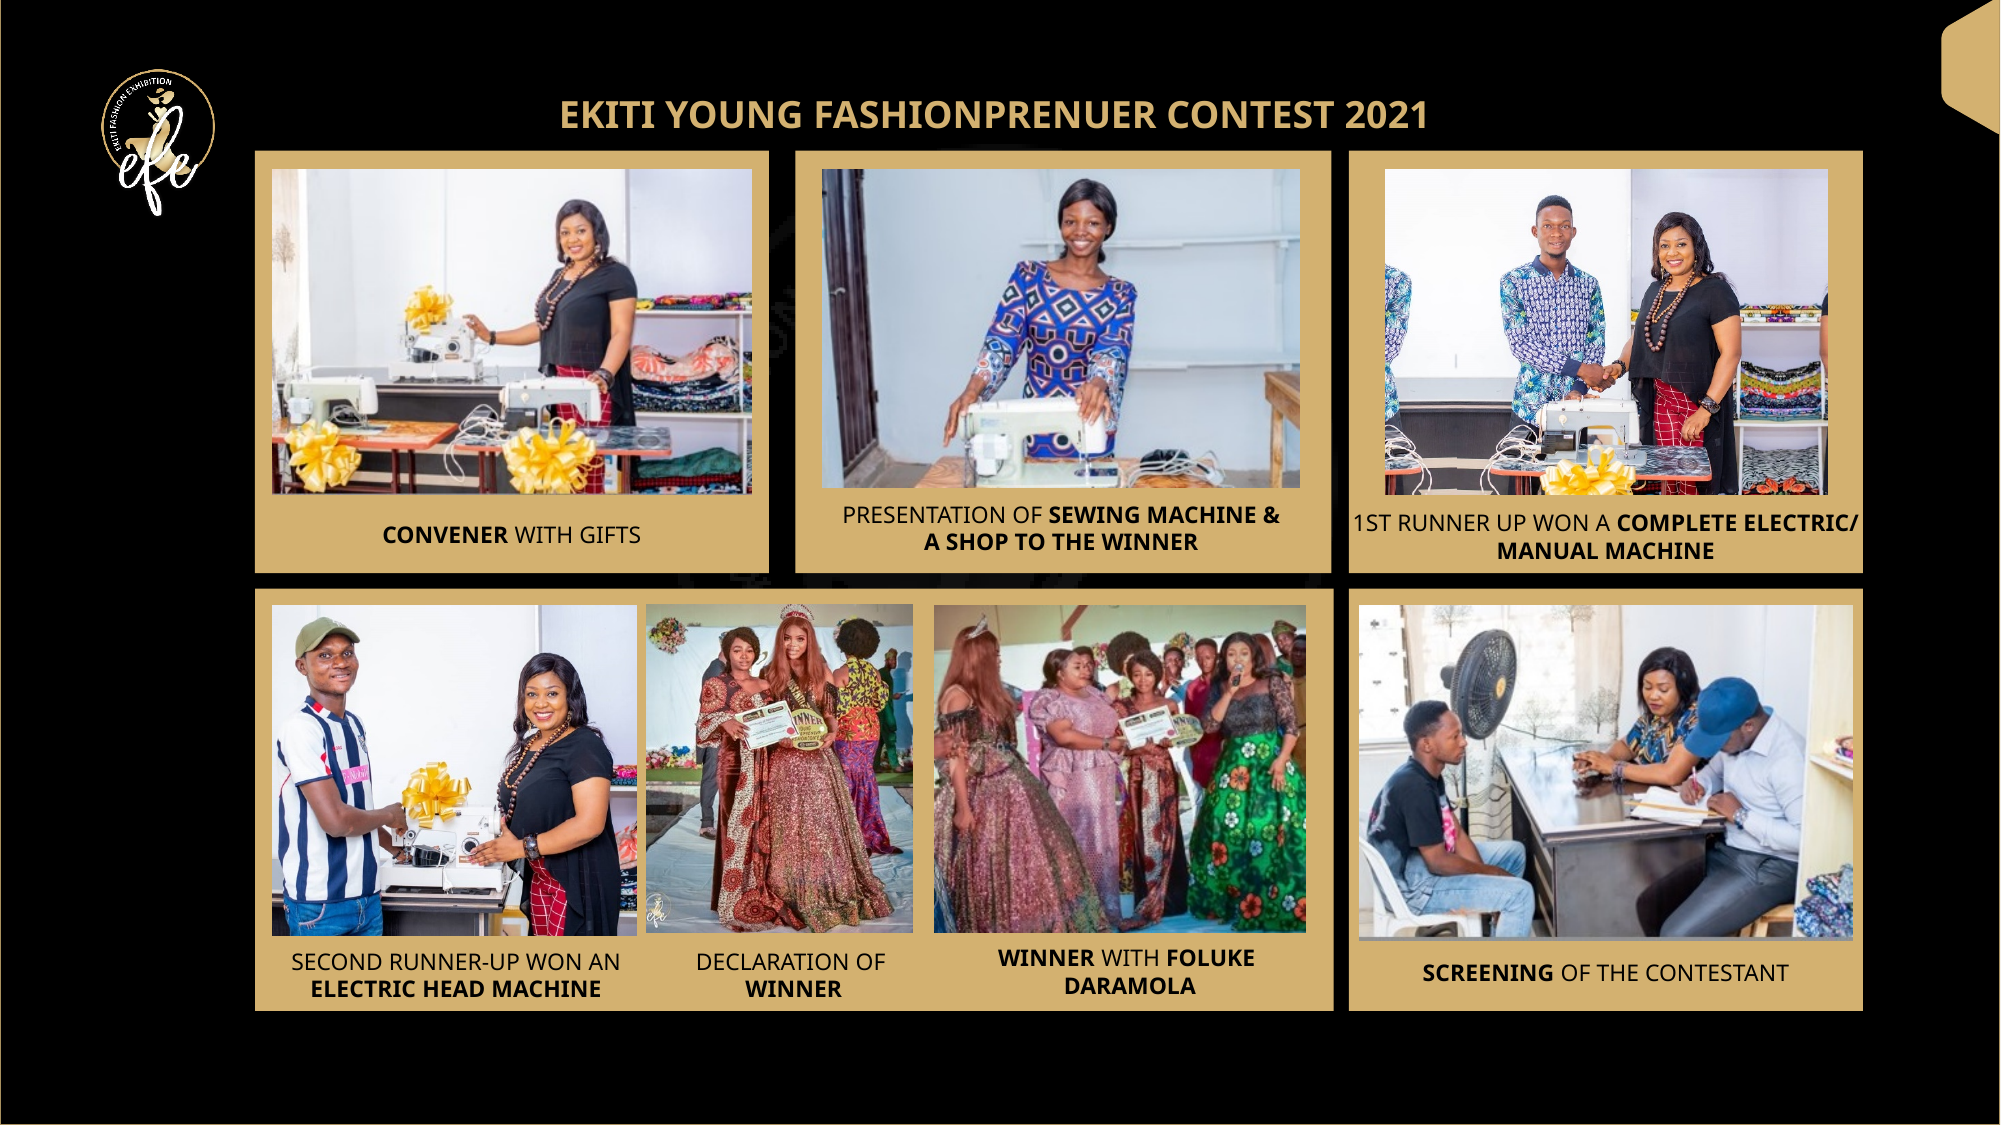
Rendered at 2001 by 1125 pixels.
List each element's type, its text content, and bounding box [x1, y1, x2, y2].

text_box SECOND RUNNER-UP WON AN ELECTRIC HEAD MACHINE [273, 912, 640, 1010]
picture [646, 604, 913, 933]
text_box 1ST RUNNER UP WON A COMPLETE ELECTRIC/ MANUAL MACHINE [1337, 501, 1874, 572]
picture [272, 169, 752, 495]
picture [101, 69, 215, 220]
picture [272, 605, 637, 936]
text_box SCREENING OF THE CONTESTANT [1384, 951, 1828, 994]
text_box [1940, 0, 2000, 136]
text_box [254, 588, 1335, 1012]
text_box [1385, 169, 1828, 495]
text_box PRESENTATION OF SEWING MACHINE & A SHOP TO THE WINNER [817, 492, 1306, 563]
text_box [794, 150, 1332, 574]
text_box CONVENER WITH GIFTS [290, 513, 734, 556]
picture [662, 144, 1338, 1032]
text_box [254, 150, 770, 574]
picture [1359, 605, 1853, 941]
text_box EKITI YOUNG FASHIONPRENUER CONTEST 2021 [500, 83, 1500, 143]
text_box DECLARATION OF WINNER [656, 940, 932, 1010]
picture [934, 605, 1306, 933]
text_box [1348, 588, 1864, 1012]
text_box WINNER WITH FOLUKE DARAMOLA [978, 936, 1282, 1007]
text_box [1348, 150, 1864, 501]
